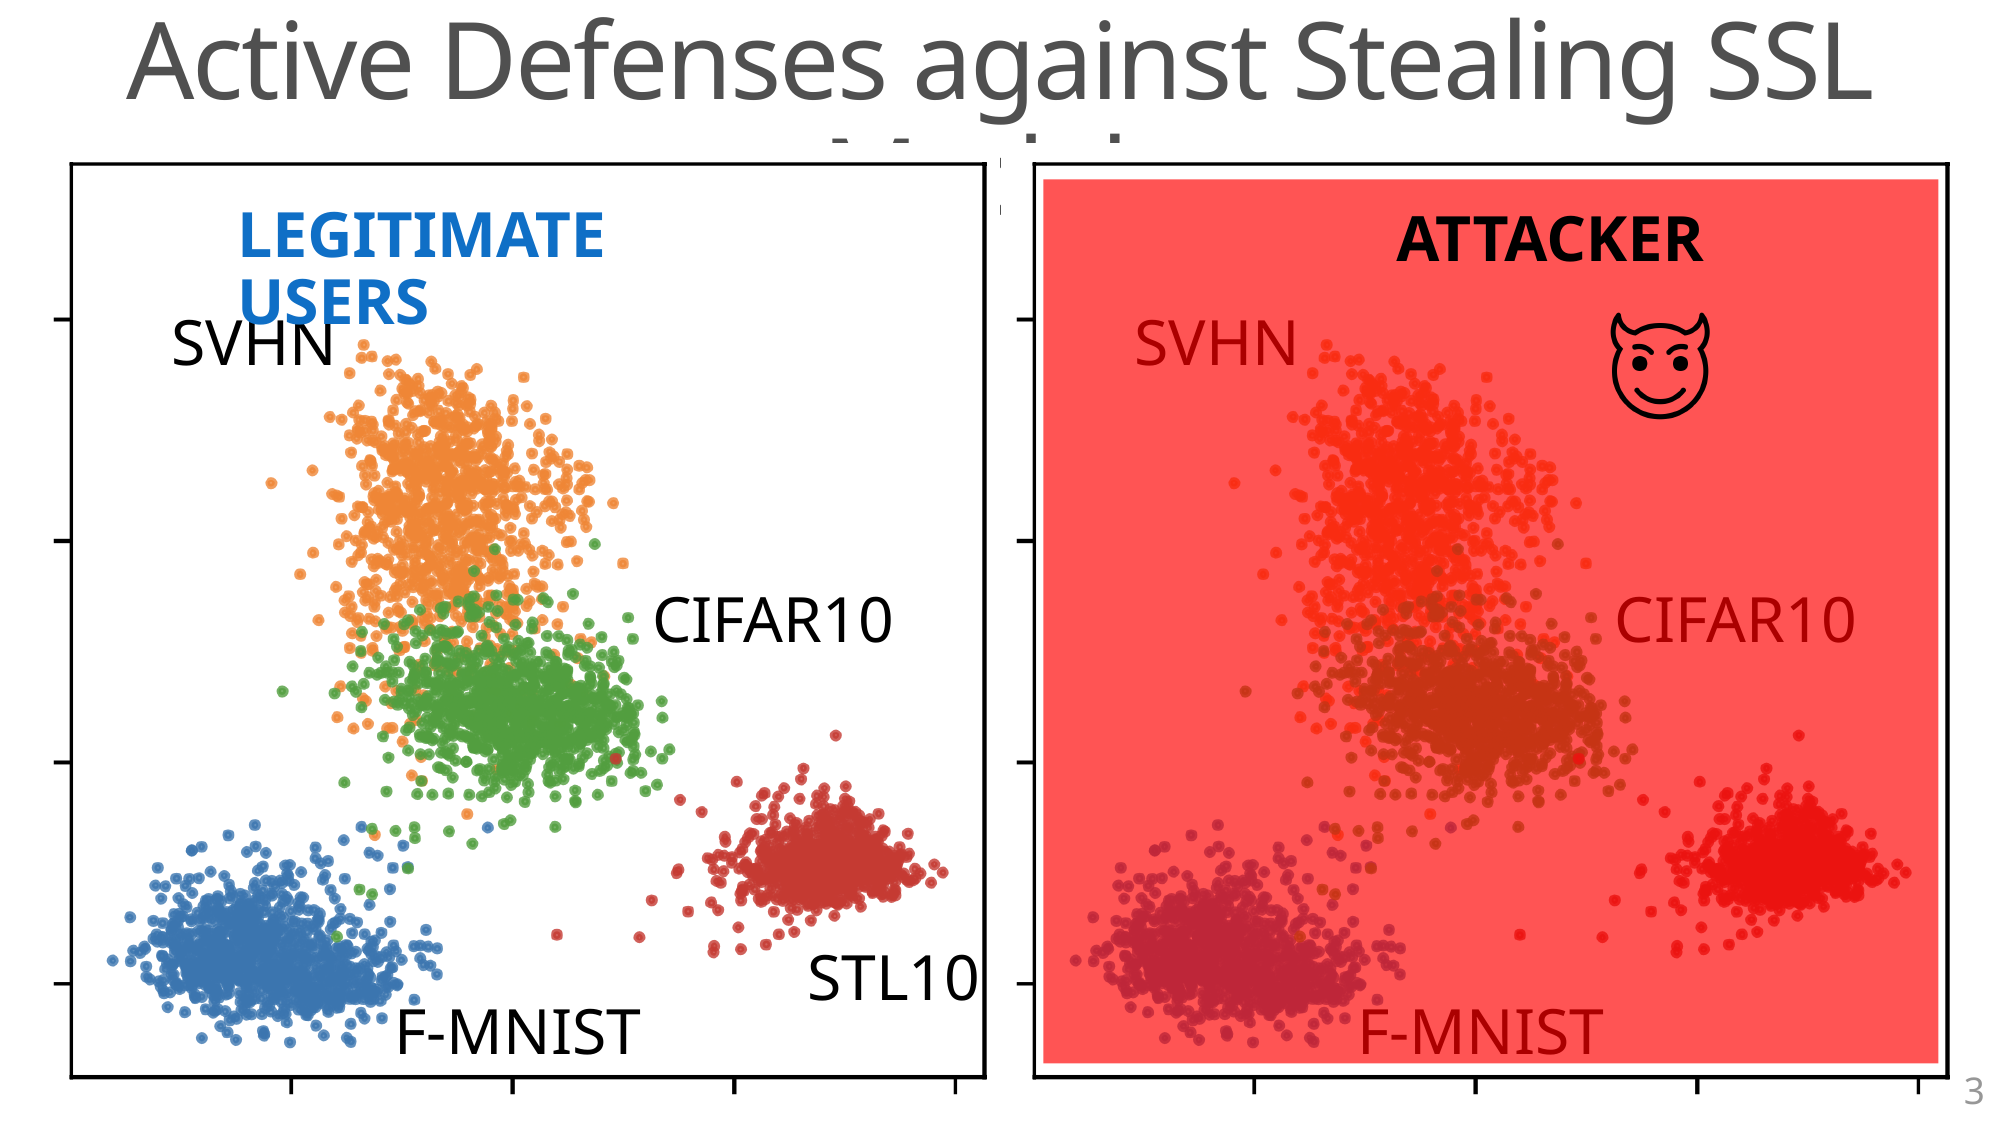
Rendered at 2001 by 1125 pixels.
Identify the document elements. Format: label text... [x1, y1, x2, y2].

text_box Active Defenses against Stealing SSL Models [0, 0, 2000, 144]
picture [38, 143, 1964, 1104]
text_box 3 [1550, 1063, 2000, 1124]
